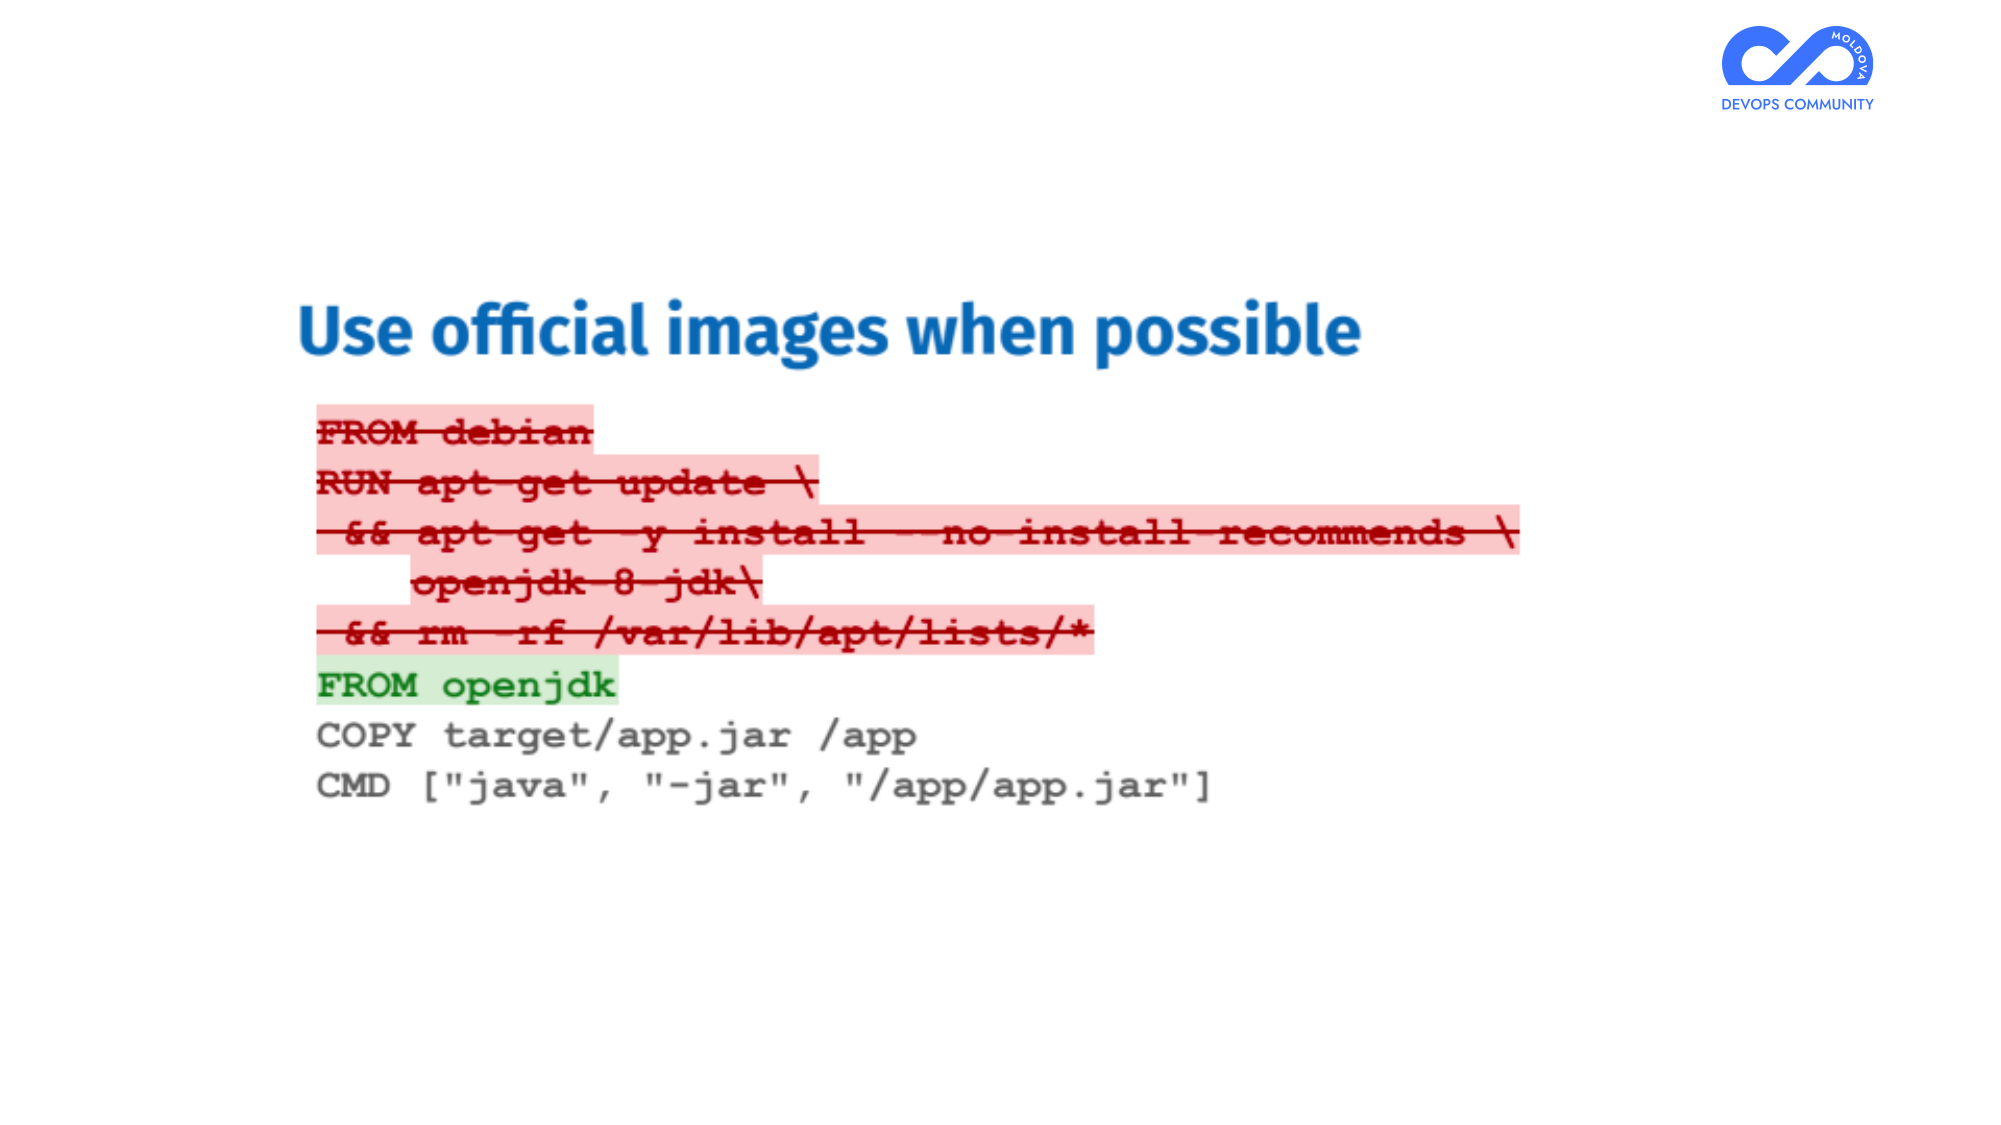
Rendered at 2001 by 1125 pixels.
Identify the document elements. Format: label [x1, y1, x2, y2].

picture [1722, 26, 1874, 110]
picture [171, 263, 1829, 862]
